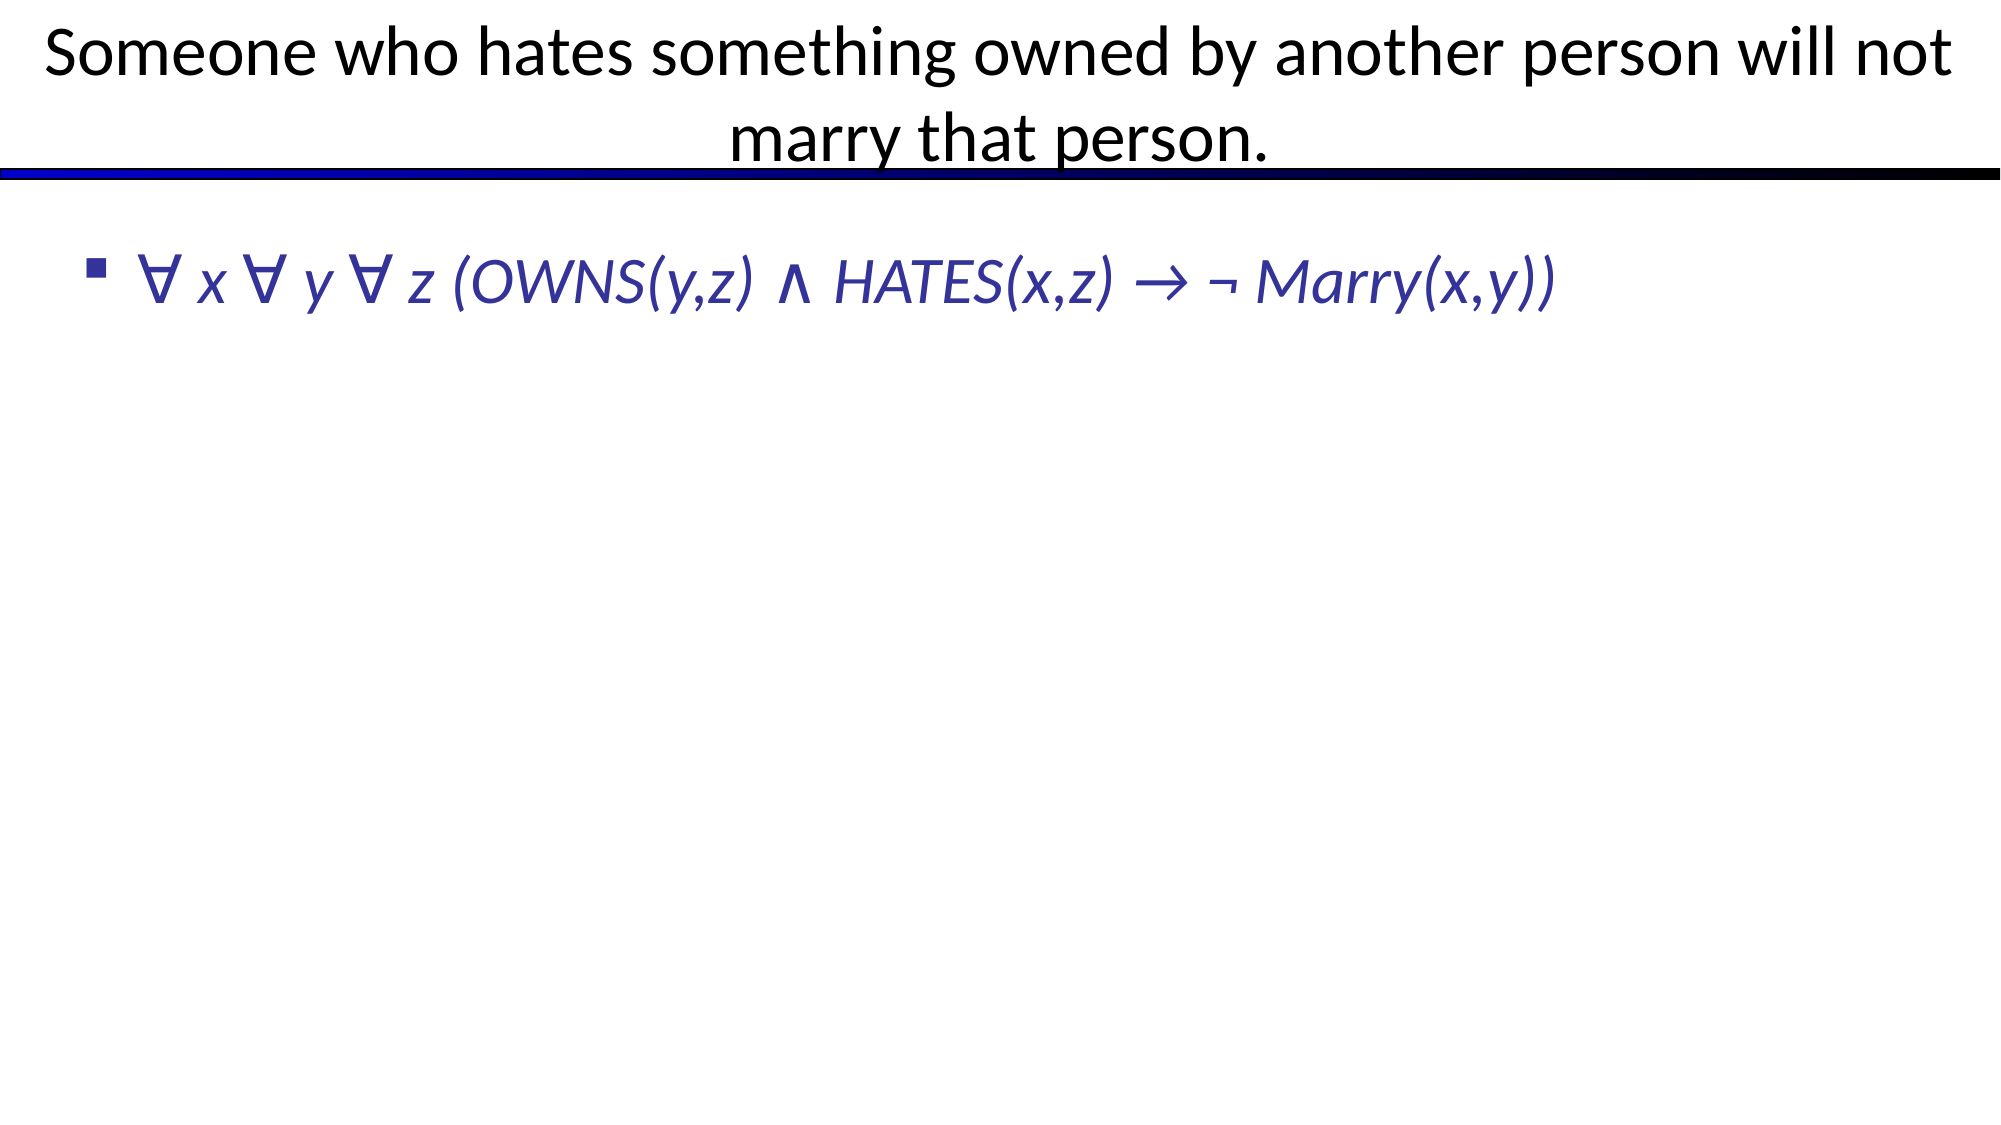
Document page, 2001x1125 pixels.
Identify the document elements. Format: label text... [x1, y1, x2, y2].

title Someone who hates something owned by another person will not marry that person. [0, 0, 2000, 184]
list ∀ x ∀ y ∀ z (OWNS(y,z) ∧ HATES(x,z) → ¬ Marry(x,y)) [66, 228, 1934, 1006]
